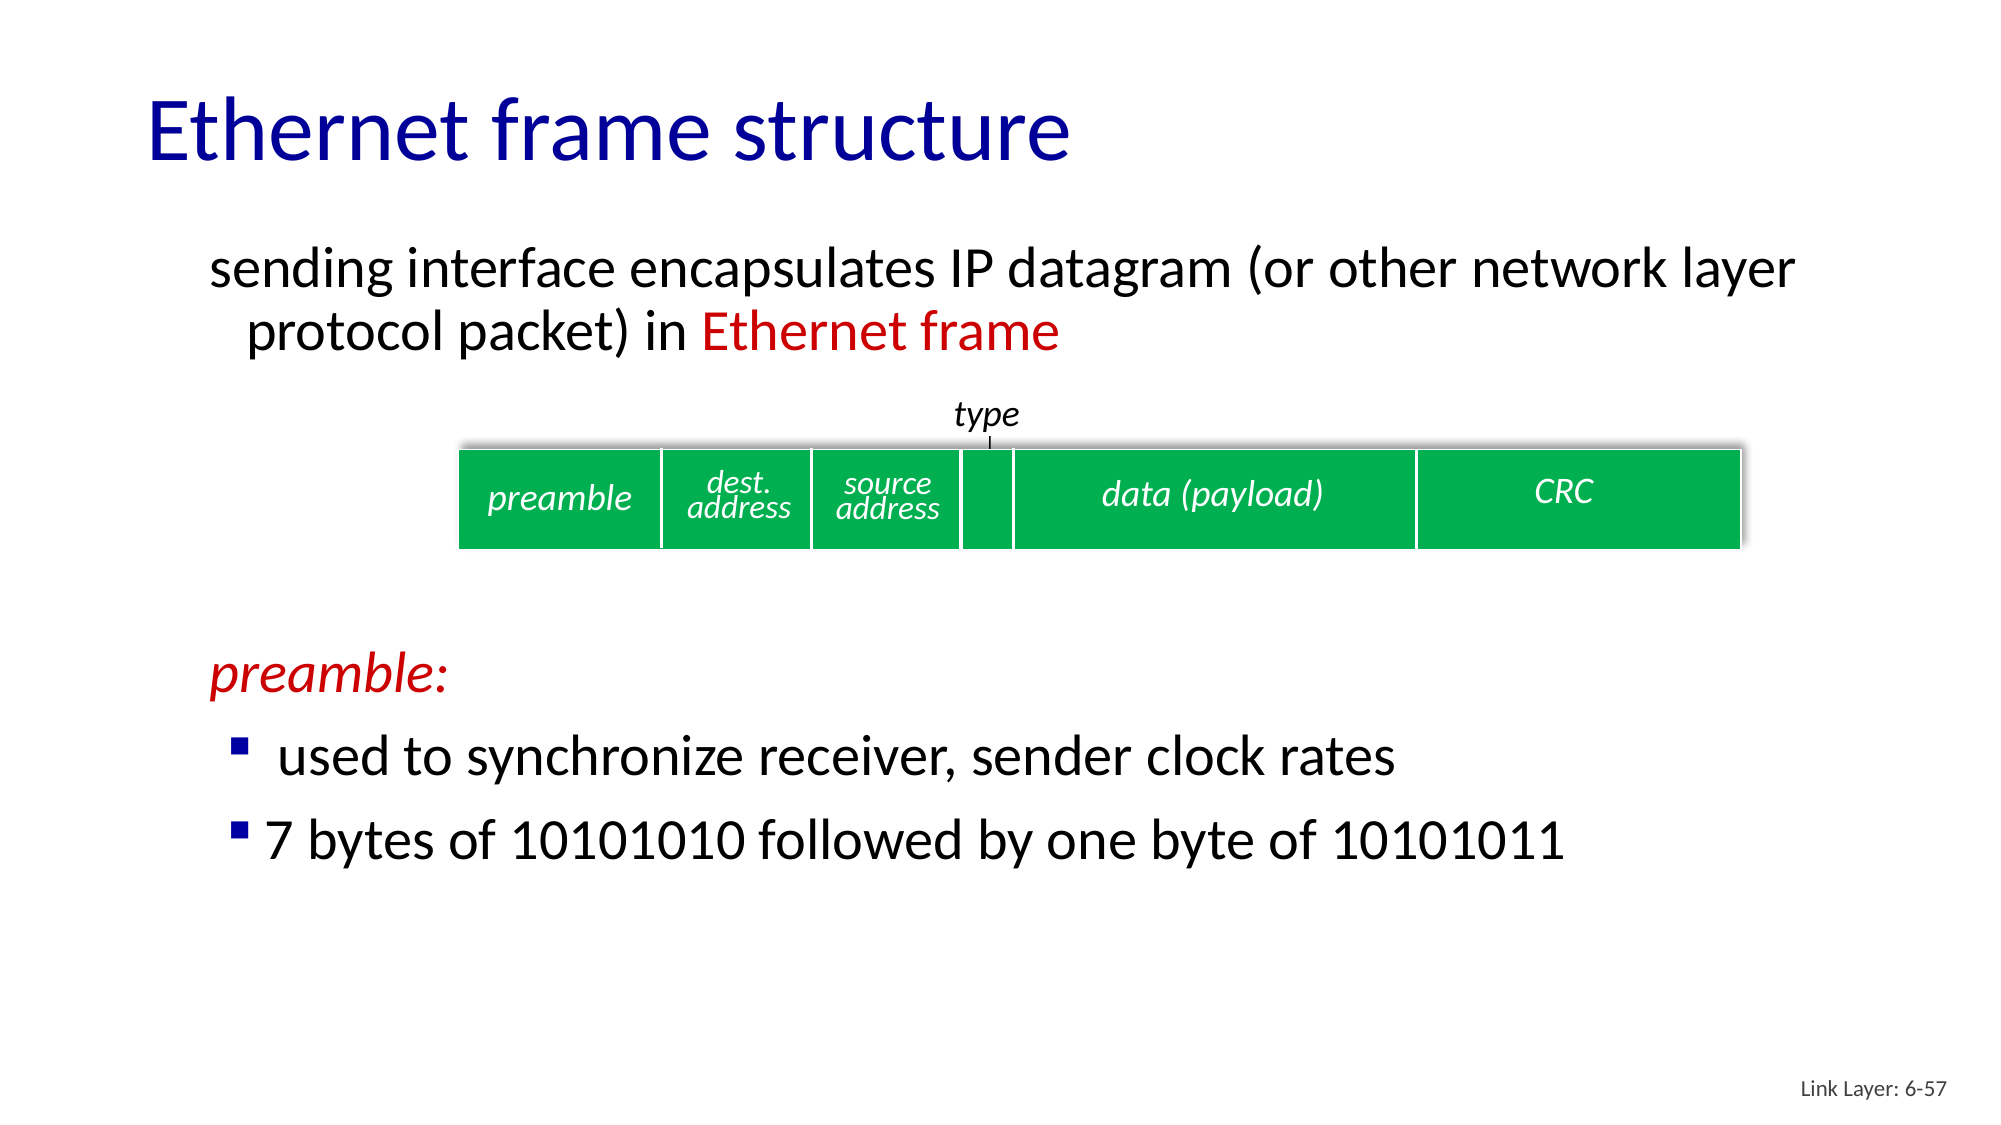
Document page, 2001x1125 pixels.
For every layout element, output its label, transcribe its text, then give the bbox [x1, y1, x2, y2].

text_box preamble: used to synchronize receiver, sender clock rates 7 bytes of 10101010 followed by one byte of 10101011 [173, 634, 2000, 1125]
title Ethernet frame structure [131, 57, 1857, 205]
text_box sending interface encapsulates IP datagram (or other network layer protocol packet) in Ethernet frame [173, 229, 2000, 597]
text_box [450, 381, 1741, 564]
